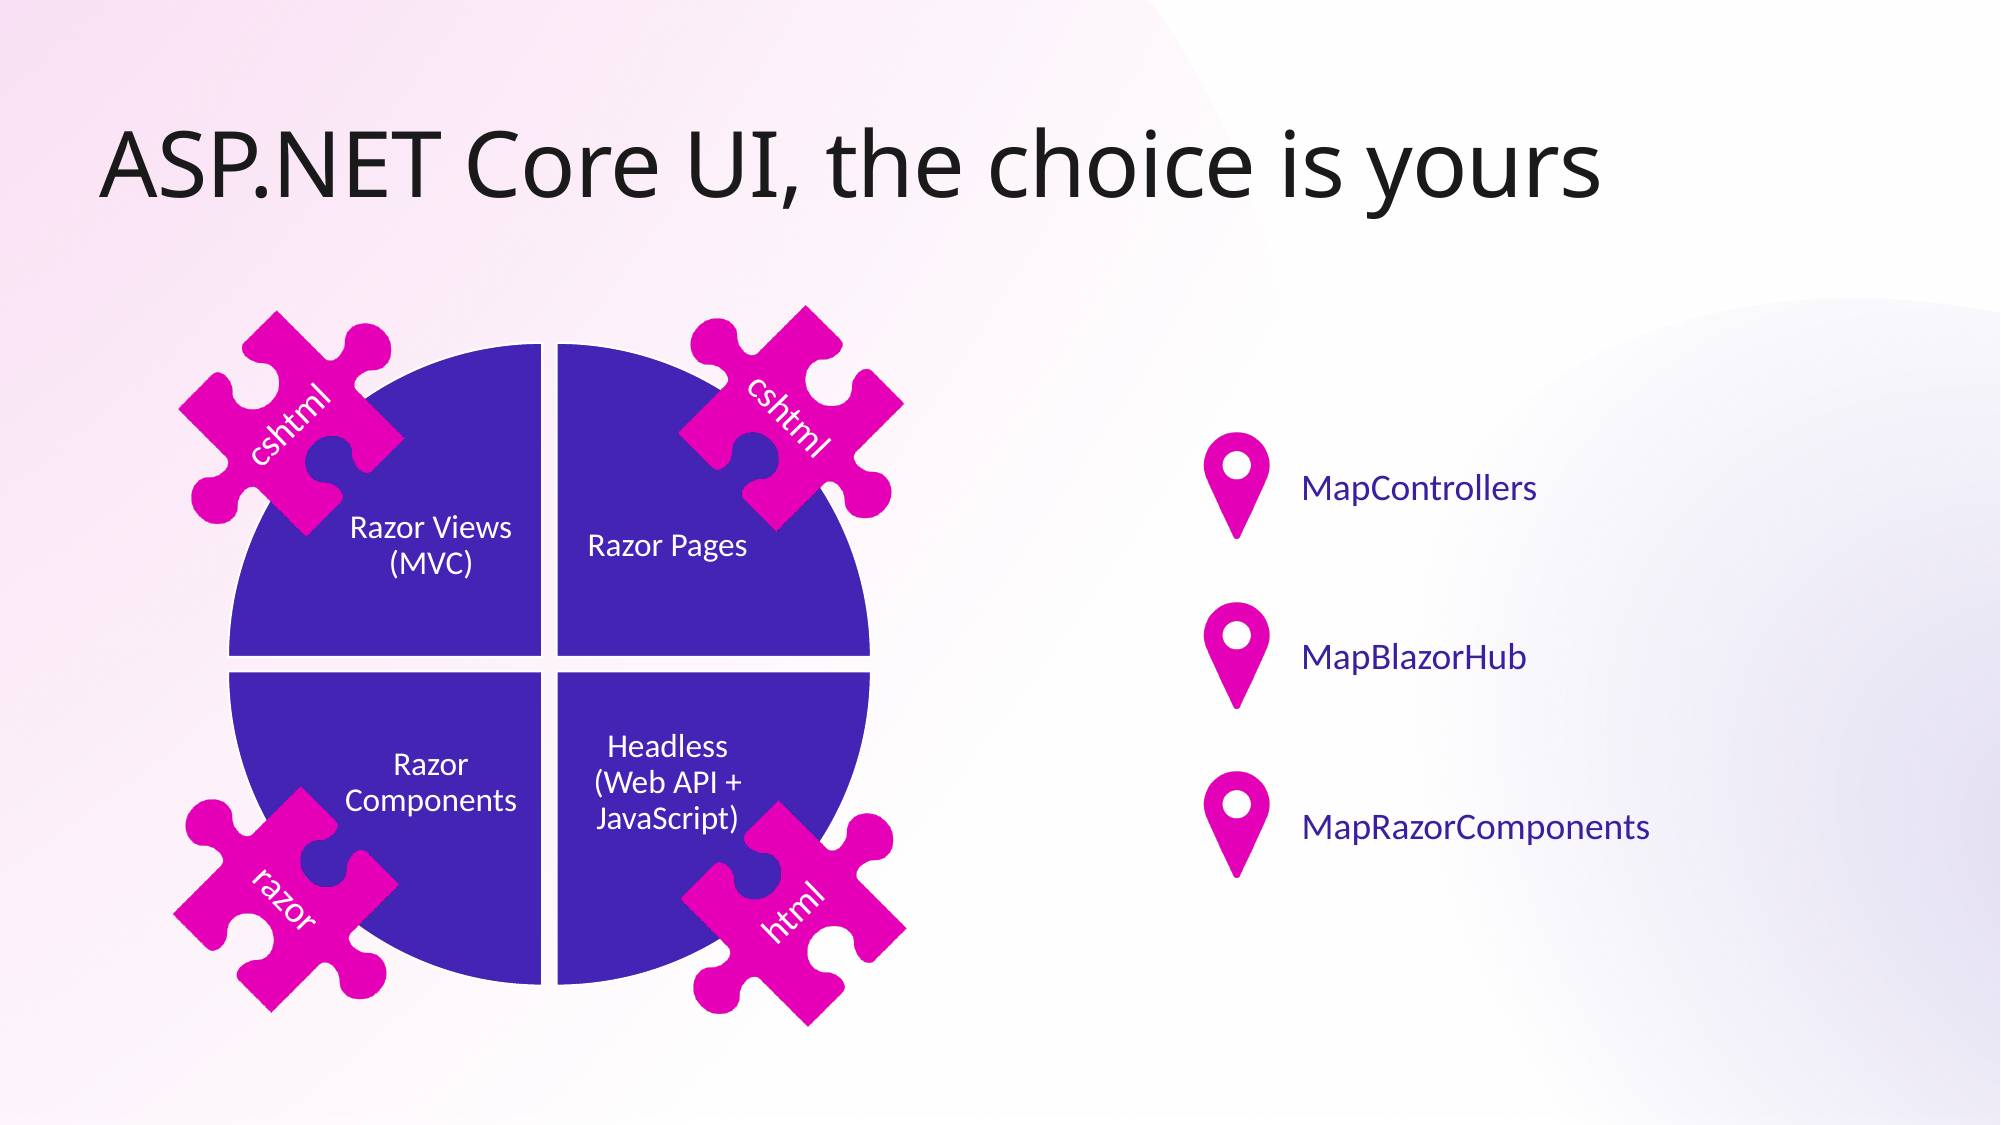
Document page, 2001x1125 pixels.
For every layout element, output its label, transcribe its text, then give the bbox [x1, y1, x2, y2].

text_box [1161, 410, 1668, 900]
picture [0, 0, 2001, 1125]
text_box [144, 282, 929, 1055]
title ASP.NET Core UI, the choice is yours [99, 99, 1900, 235]
